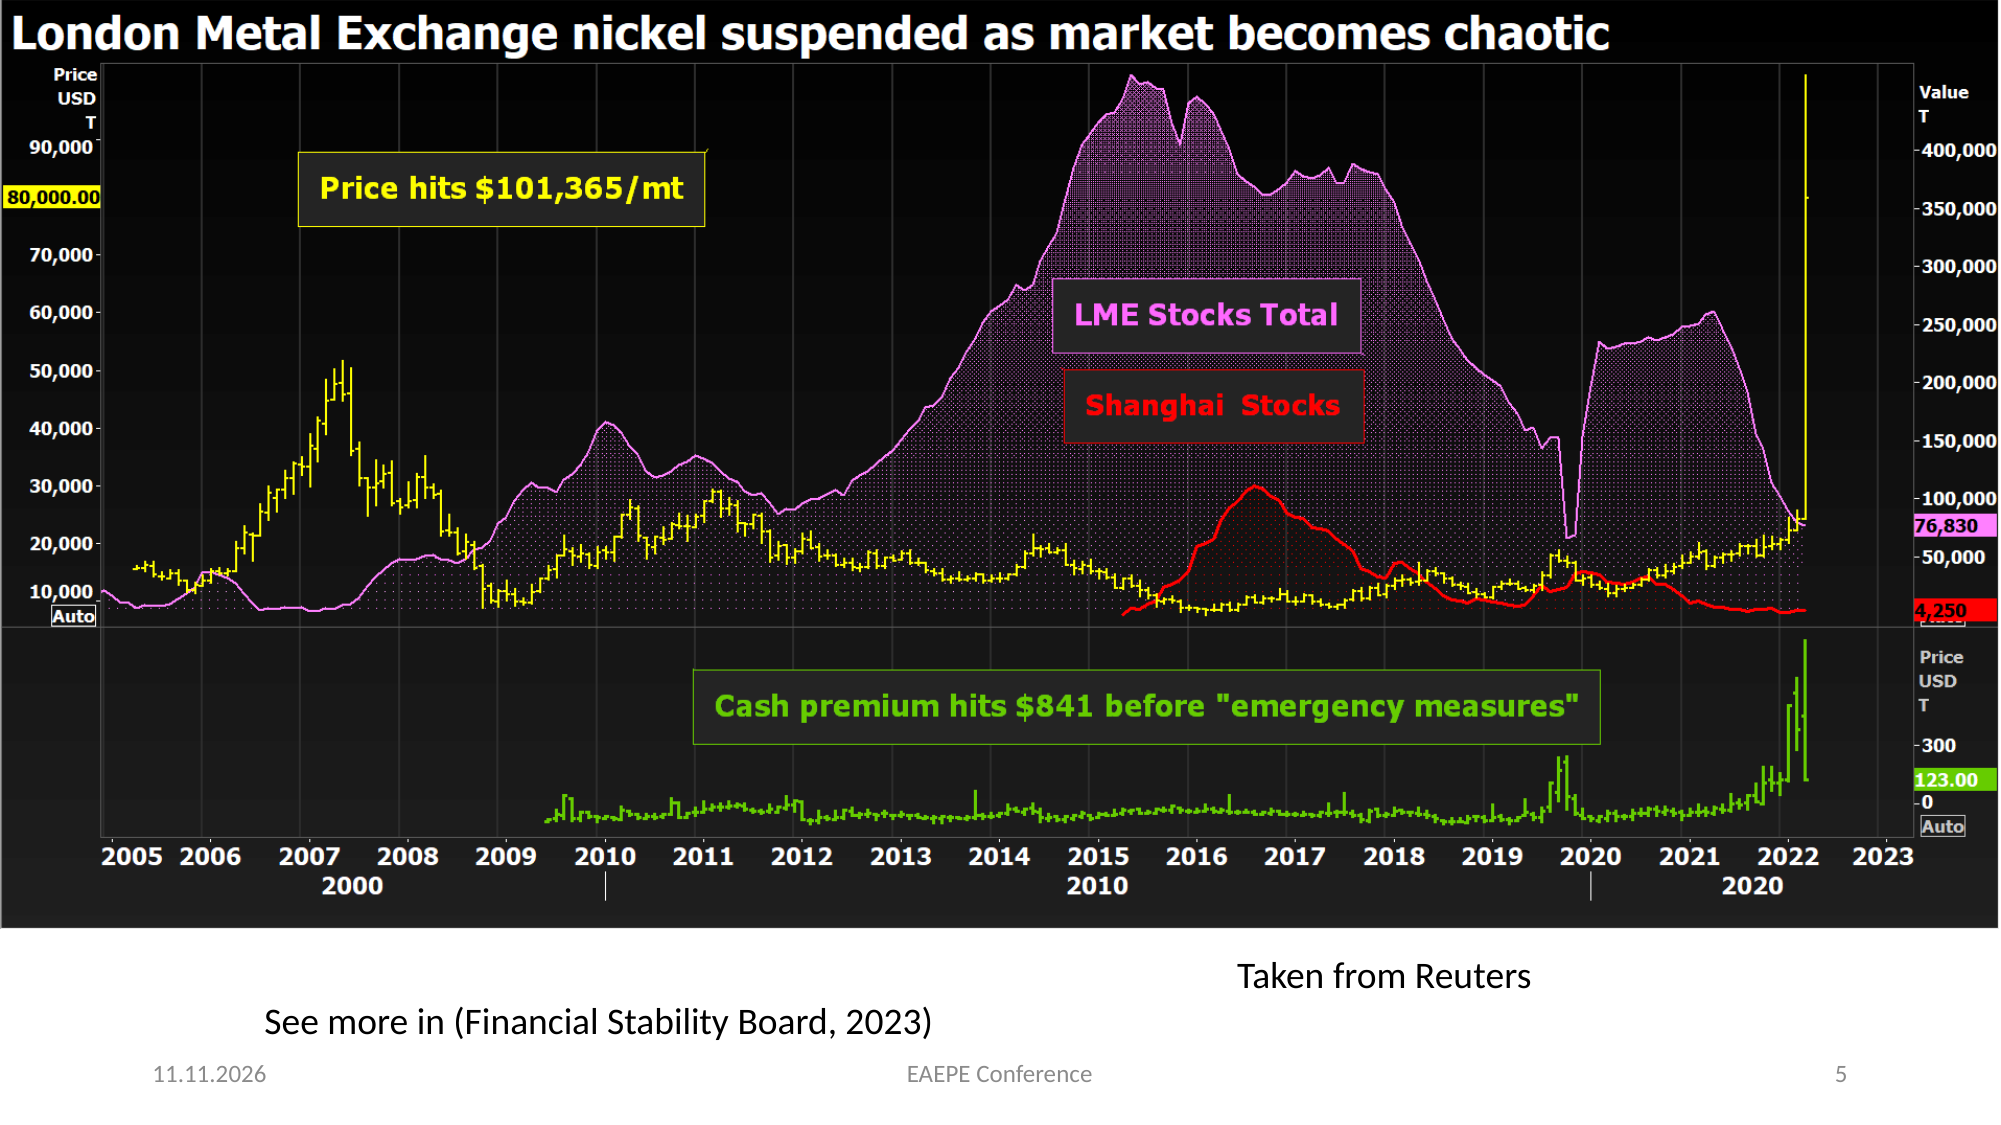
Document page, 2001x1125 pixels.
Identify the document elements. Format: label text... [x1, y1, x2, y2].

text_box Taken from Reuters [1222, 944, 1547, 1004]
text_box See more in (Financial Stability Board, 2023) [249, 989, 1270, 1050]
slide_number 5 [1412, 1042, 1863, 1103]
picture [0, 0, 2000, 930]
footer EAEPE Conference [662, 1042, 1338, 1103]
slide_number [137, 1042, 588, 1103]
